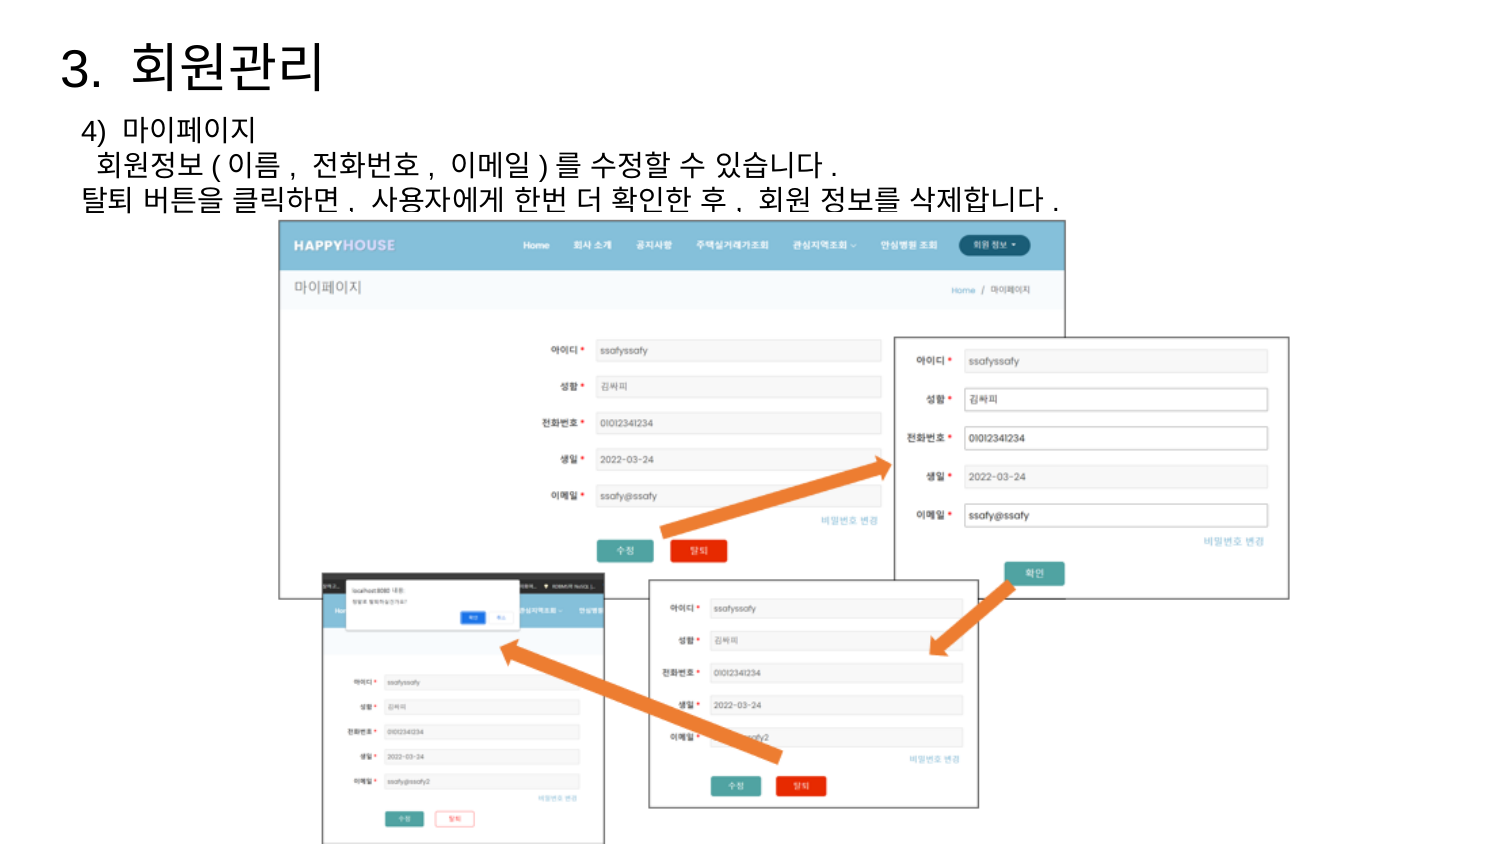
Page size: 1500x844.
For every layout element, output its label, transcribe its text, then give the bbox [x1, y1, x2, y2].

text_box 4) 마이페이지 회원정보(이름, 전화번호, 이메일)를 수정할 수 있습니다. 탈퇴 버튼을 클릭하면, 사용자에게 한번 더 확인한 후, 회원 정보를 삭제합니다. [66, 96, 1487, 267]
title 3. 회원관리 [45, 19, 1443, 114]
picture [269, 212, 1306, 844]
